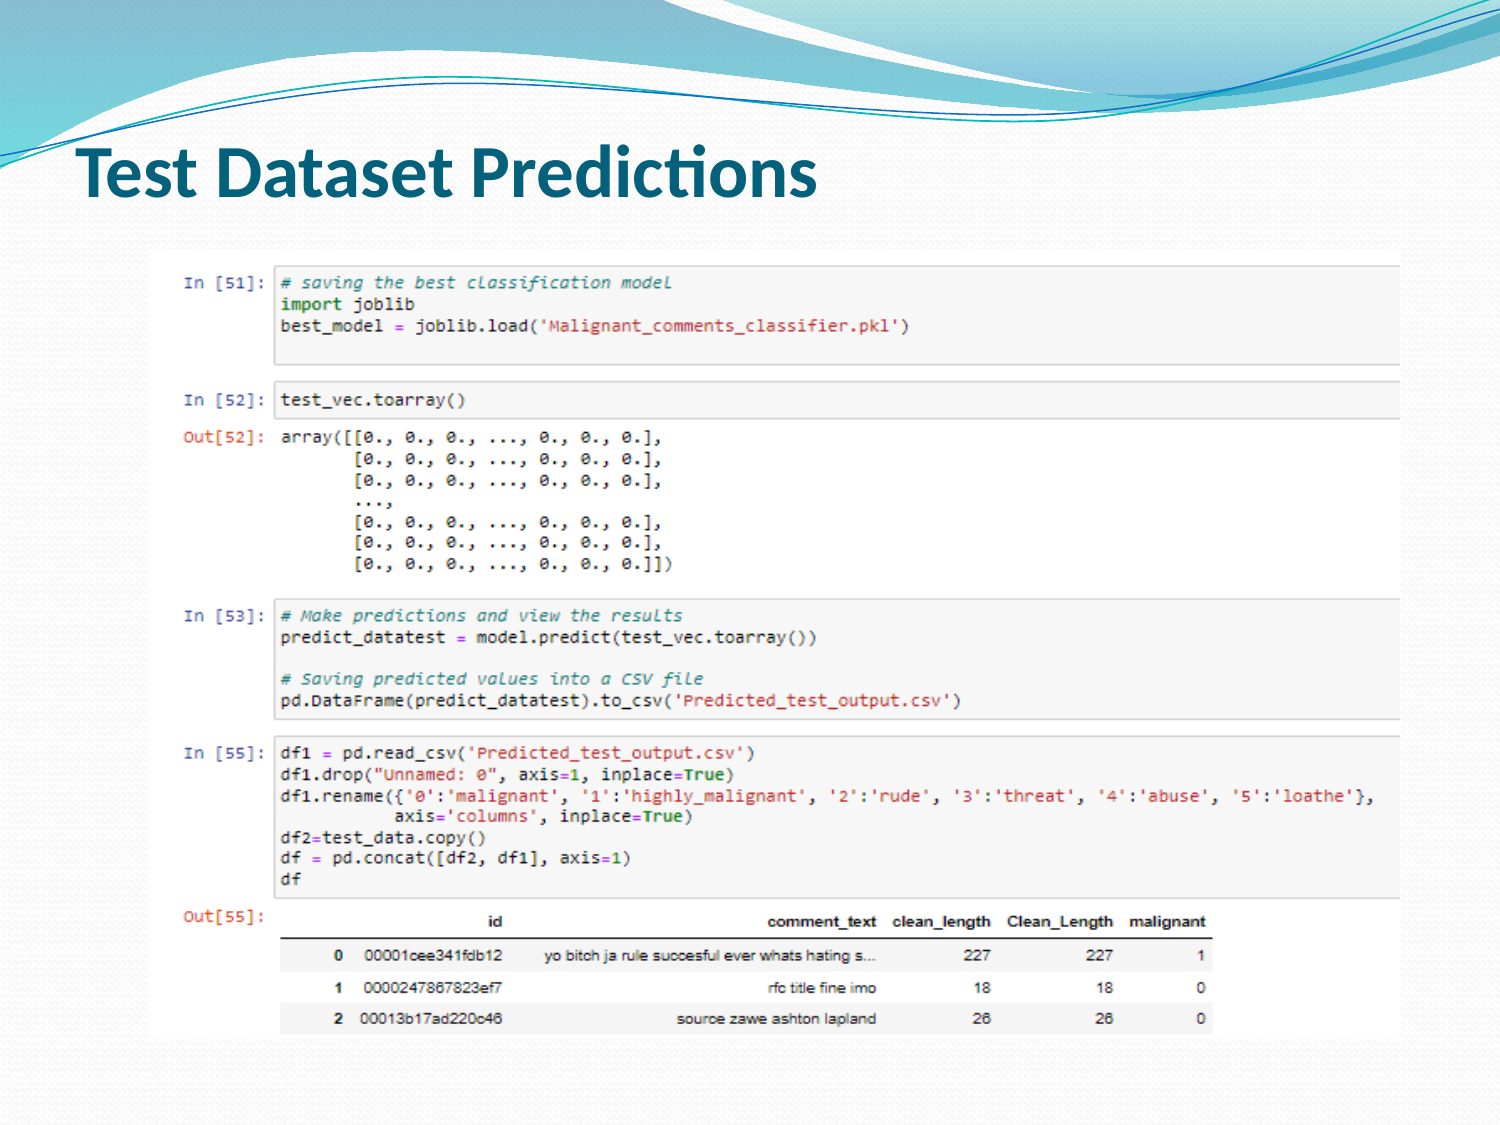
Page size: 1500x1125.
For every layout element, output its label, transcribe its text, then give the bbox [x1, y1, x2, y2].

title Test Dataset Predictions [75, 115, 1425, 303]
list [149, 249, 1401, 1038]
